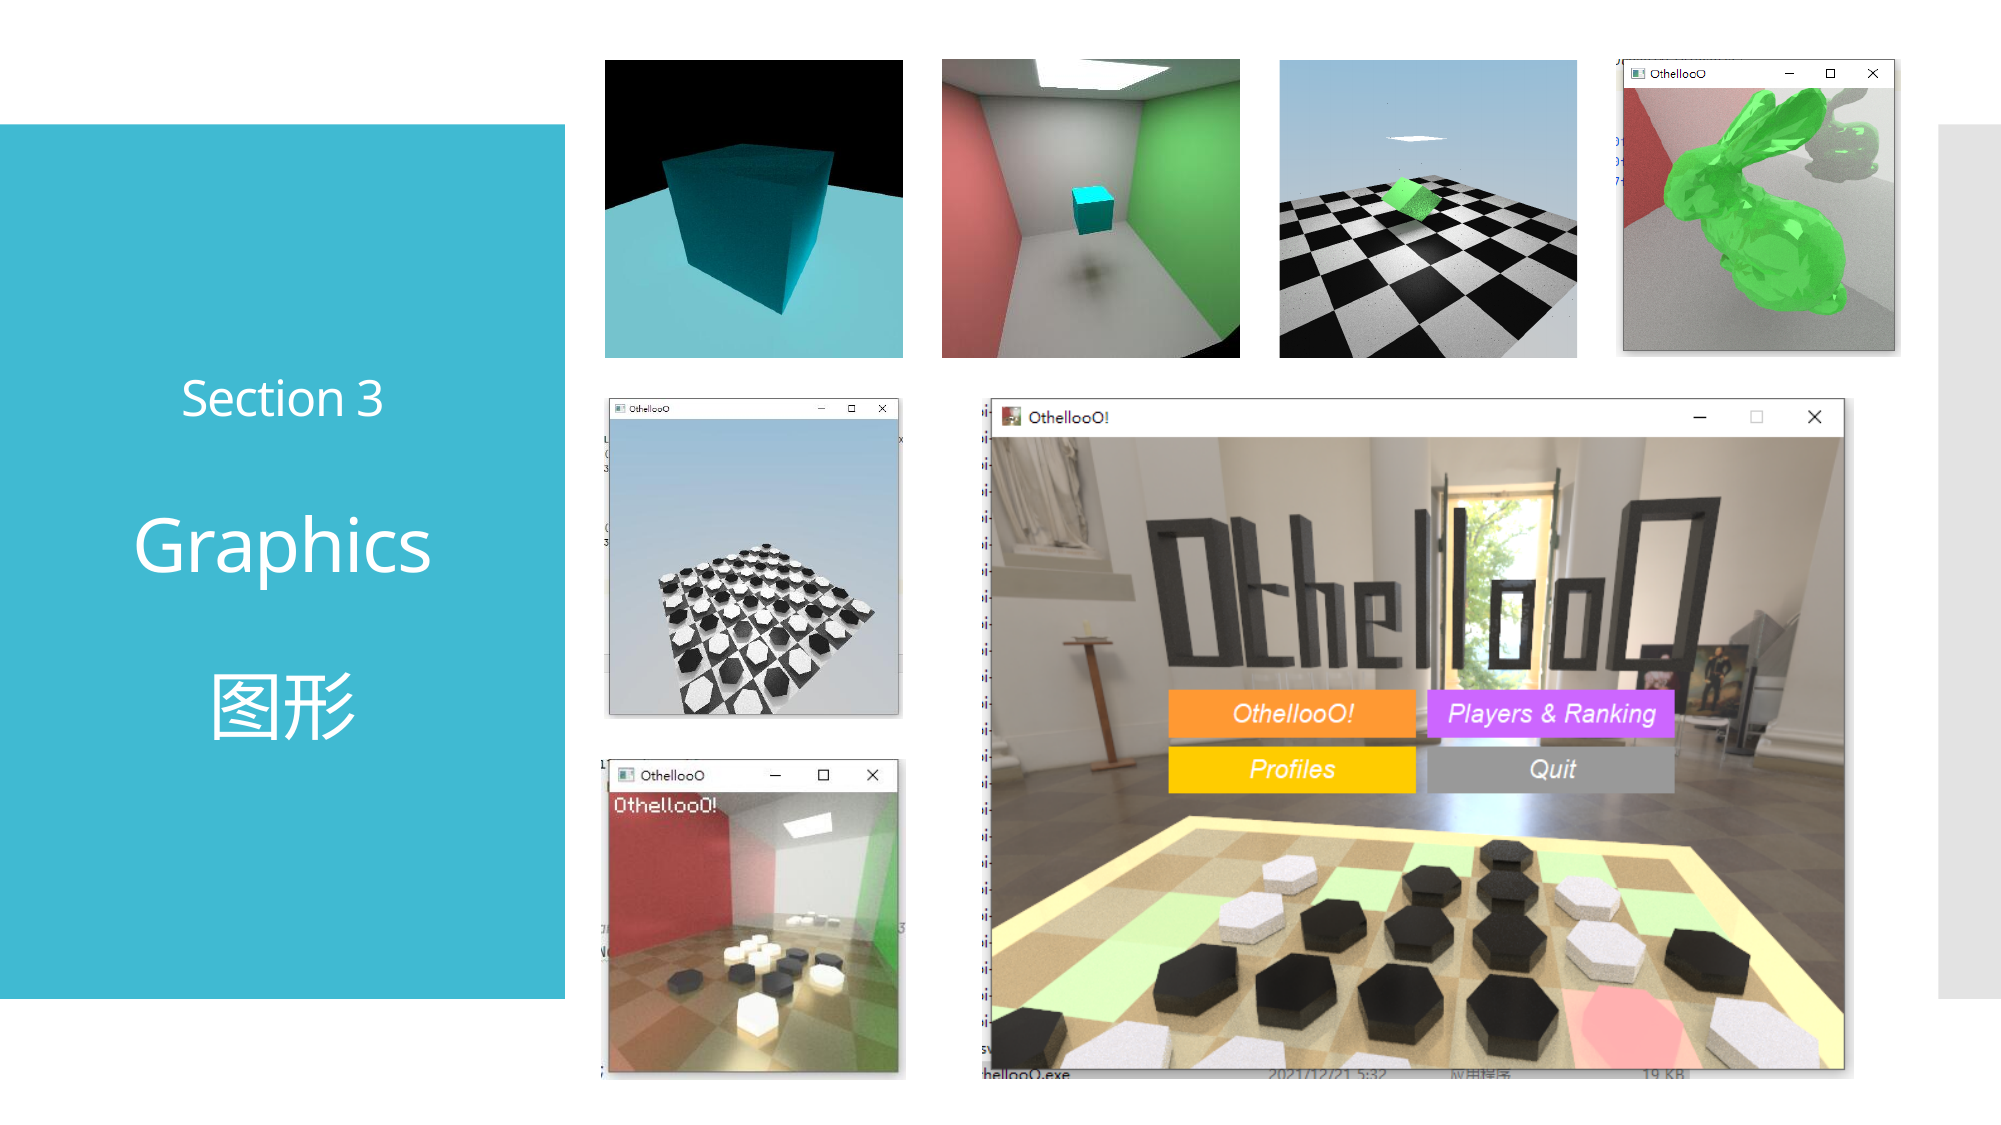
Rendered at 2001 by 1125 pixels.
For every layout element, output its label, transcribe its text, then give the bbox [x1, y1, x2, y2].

picture [604, 398, 903, 719]
picture [981, 398, 1855, 1080]
picture [601, 759, 906, 1080]
picture [1616, 59, 1902, 358]
title Section 3 Graphics 图形 [41, 184, 525, 940]
picture [605, 60, 904, 358]
picture [942, 59, 1241, 358]
picture [1279, 60, 1578, 358]
